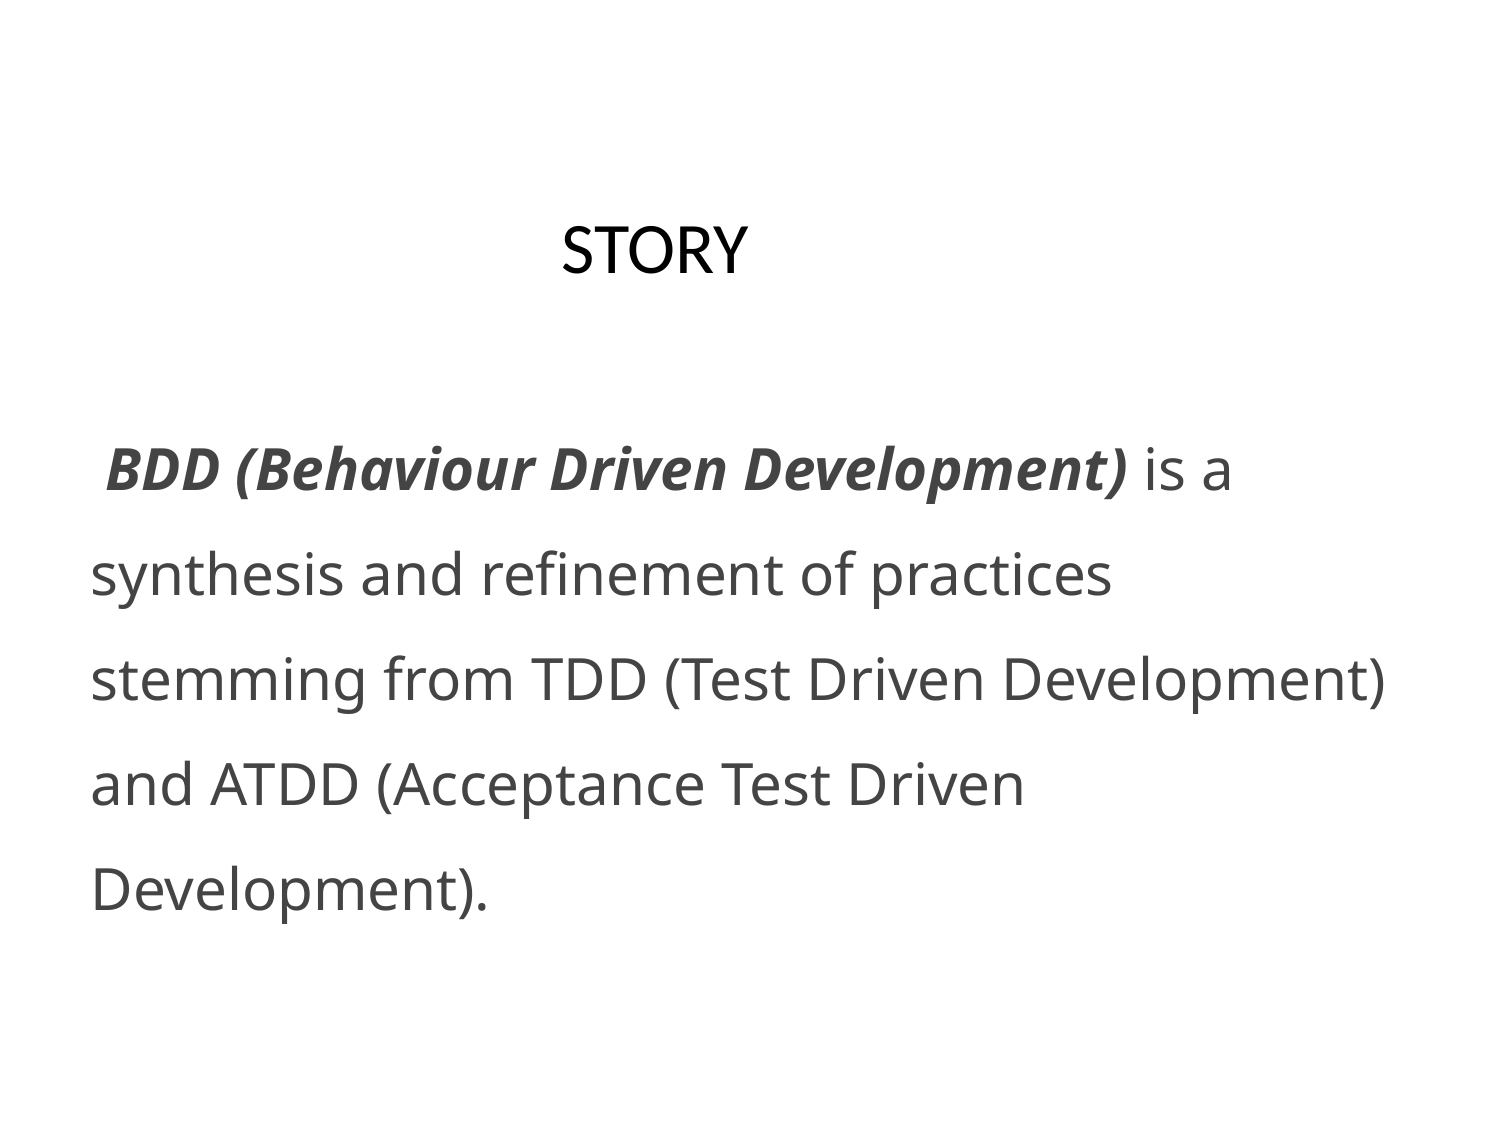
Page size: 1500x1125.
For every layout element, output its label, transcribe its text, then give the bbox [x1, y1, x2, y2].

text_box BDD (Behaviour Driven Development) is a synthesis and refinement of practices stemming from TDD (Test Driven Development) and ATDD (Acceptance Test Driven Development). [75, 389, 1414, 930]
text_box STORY [546, 178, 919, 344]
